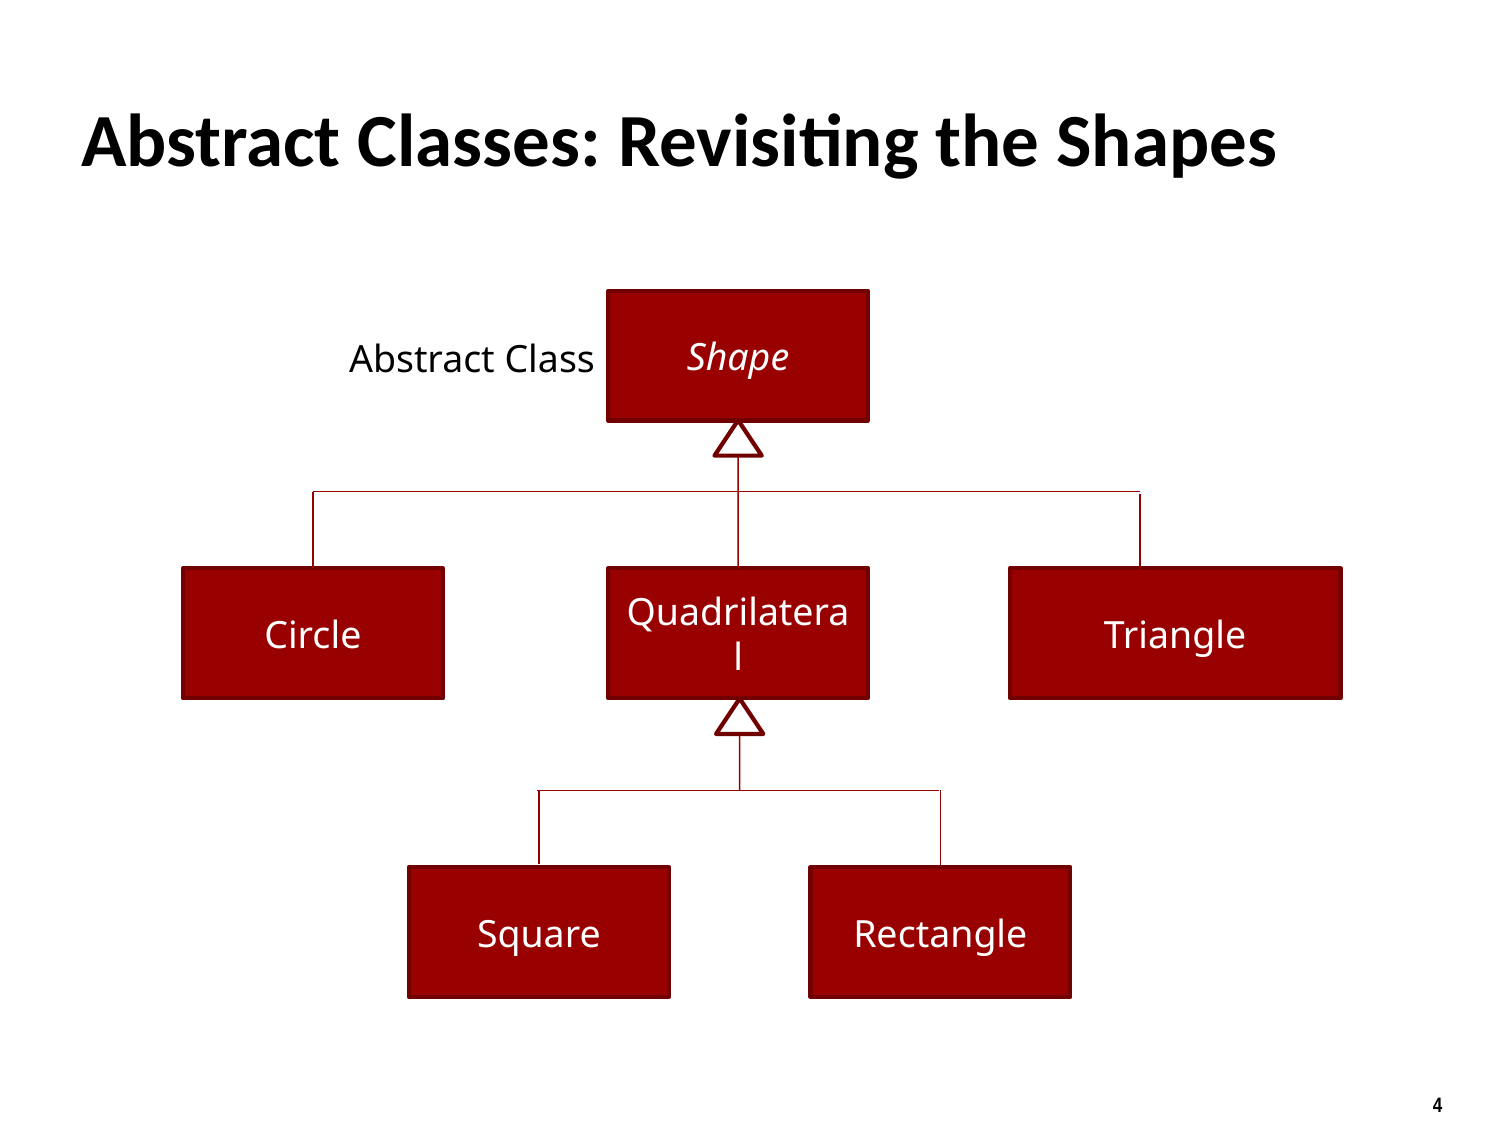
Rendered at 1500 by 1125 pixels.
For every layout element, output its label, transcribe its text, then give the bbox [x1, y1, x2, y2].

text_box Square [407, 865, 671, 999]
text_box [714, 696, 766, 737]
text_box Circle [181, 566, 445, 700]
text_box Triangle [1008, 566, 1343, 700]
text_box Quadrilateral [606, 566, 870, 700]
title Abstract Classes: Revisiting the Shapes [74, 42, 1426, 231]
text_box Abstract Class [334, 327, 610, 387]
text_box [712, 418, 764, 458]
text_box Rectangle [808, 865, 1072, 999]
text_box Shape [606, 289, 870, 423]
